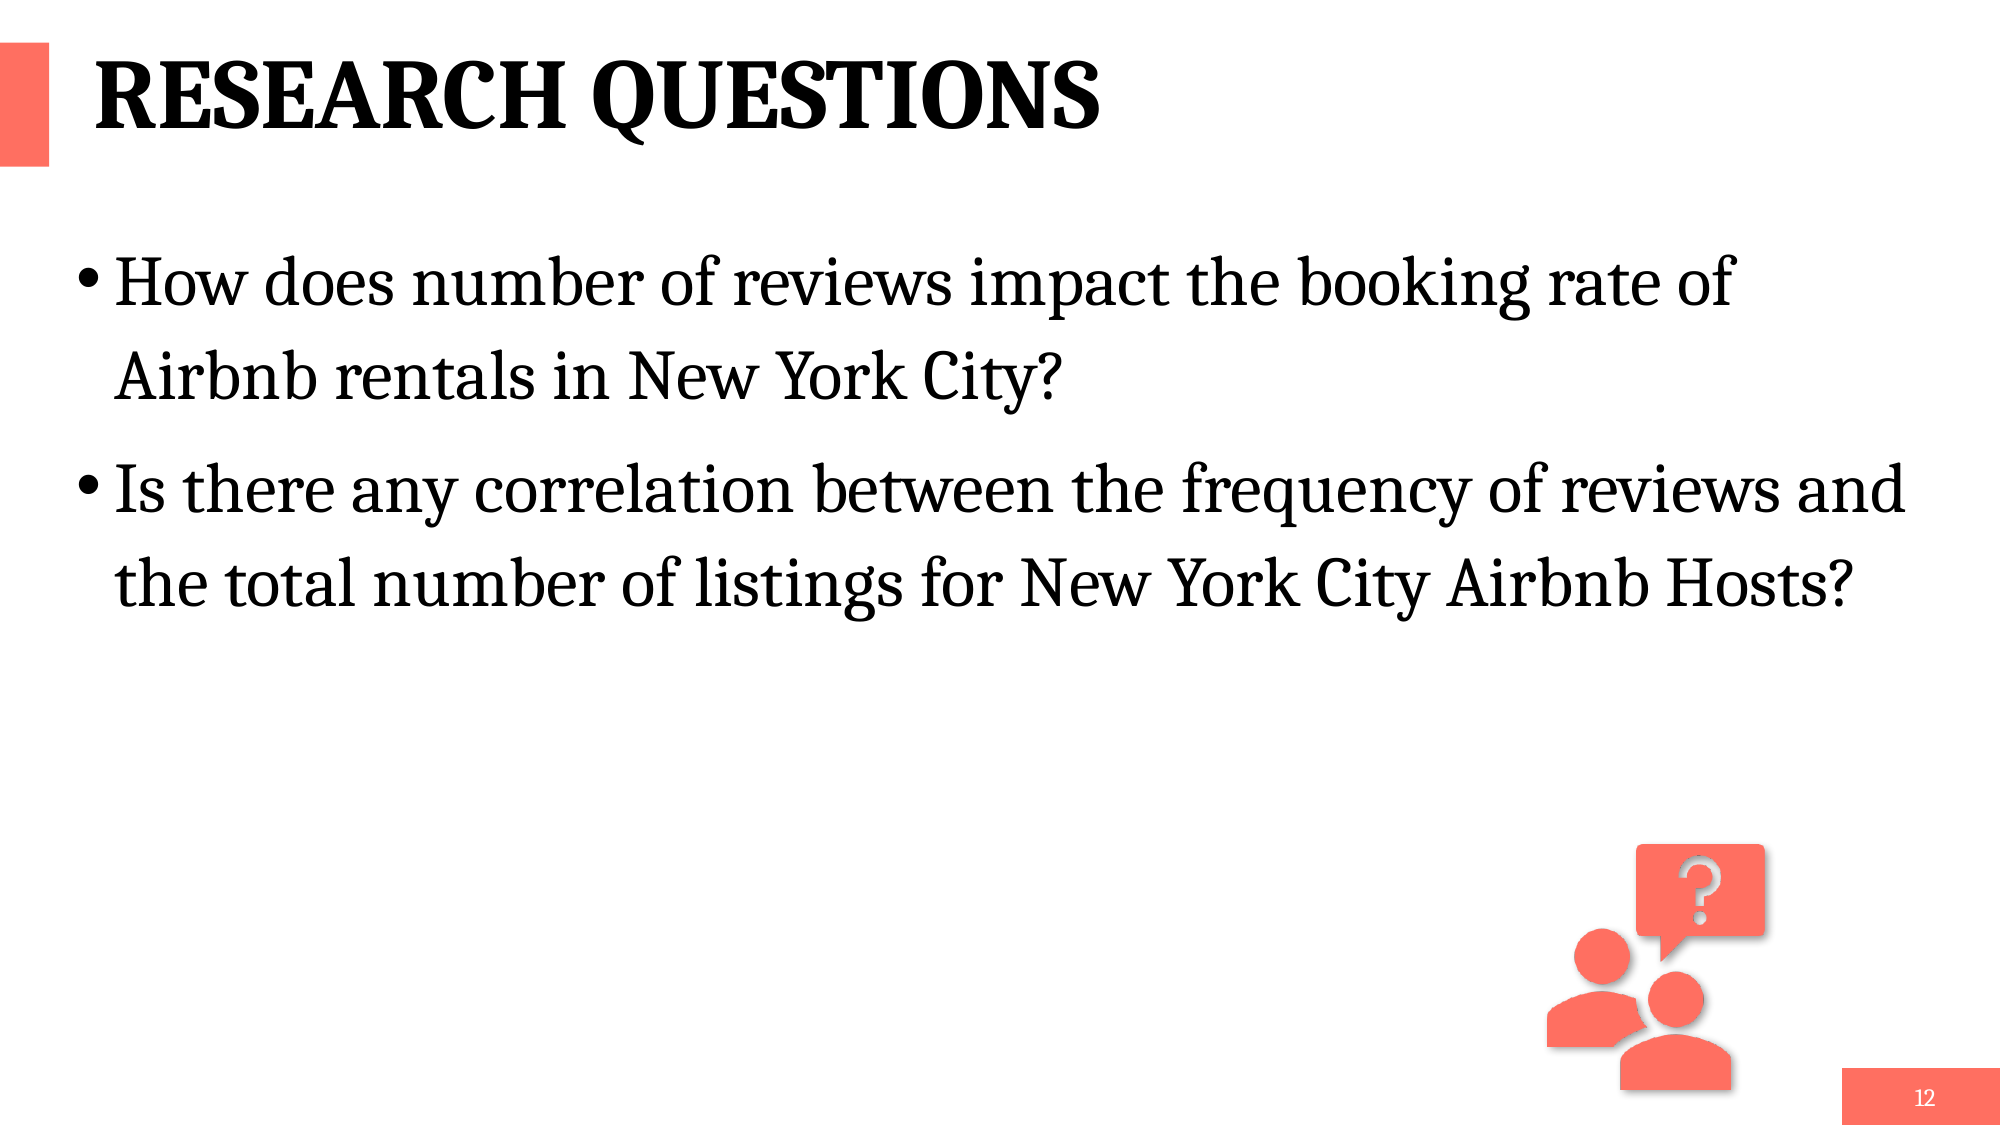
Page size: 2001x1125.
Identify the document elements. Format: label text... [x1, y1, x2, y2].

slide_number 12 [1889, 1079, 1951, 1114]
list How does number of reviews impact the booking rate of Airbnb rentals in New York City? Is there any correlation between the frequency of reviews and the total number of listings for New York City Airbnb Hosts? [60, 217, 1951, 703]
picture [1508, 819, 1803, 1114]
title RESEARCH QUESTIONS [78, 33, 1969, 159]
